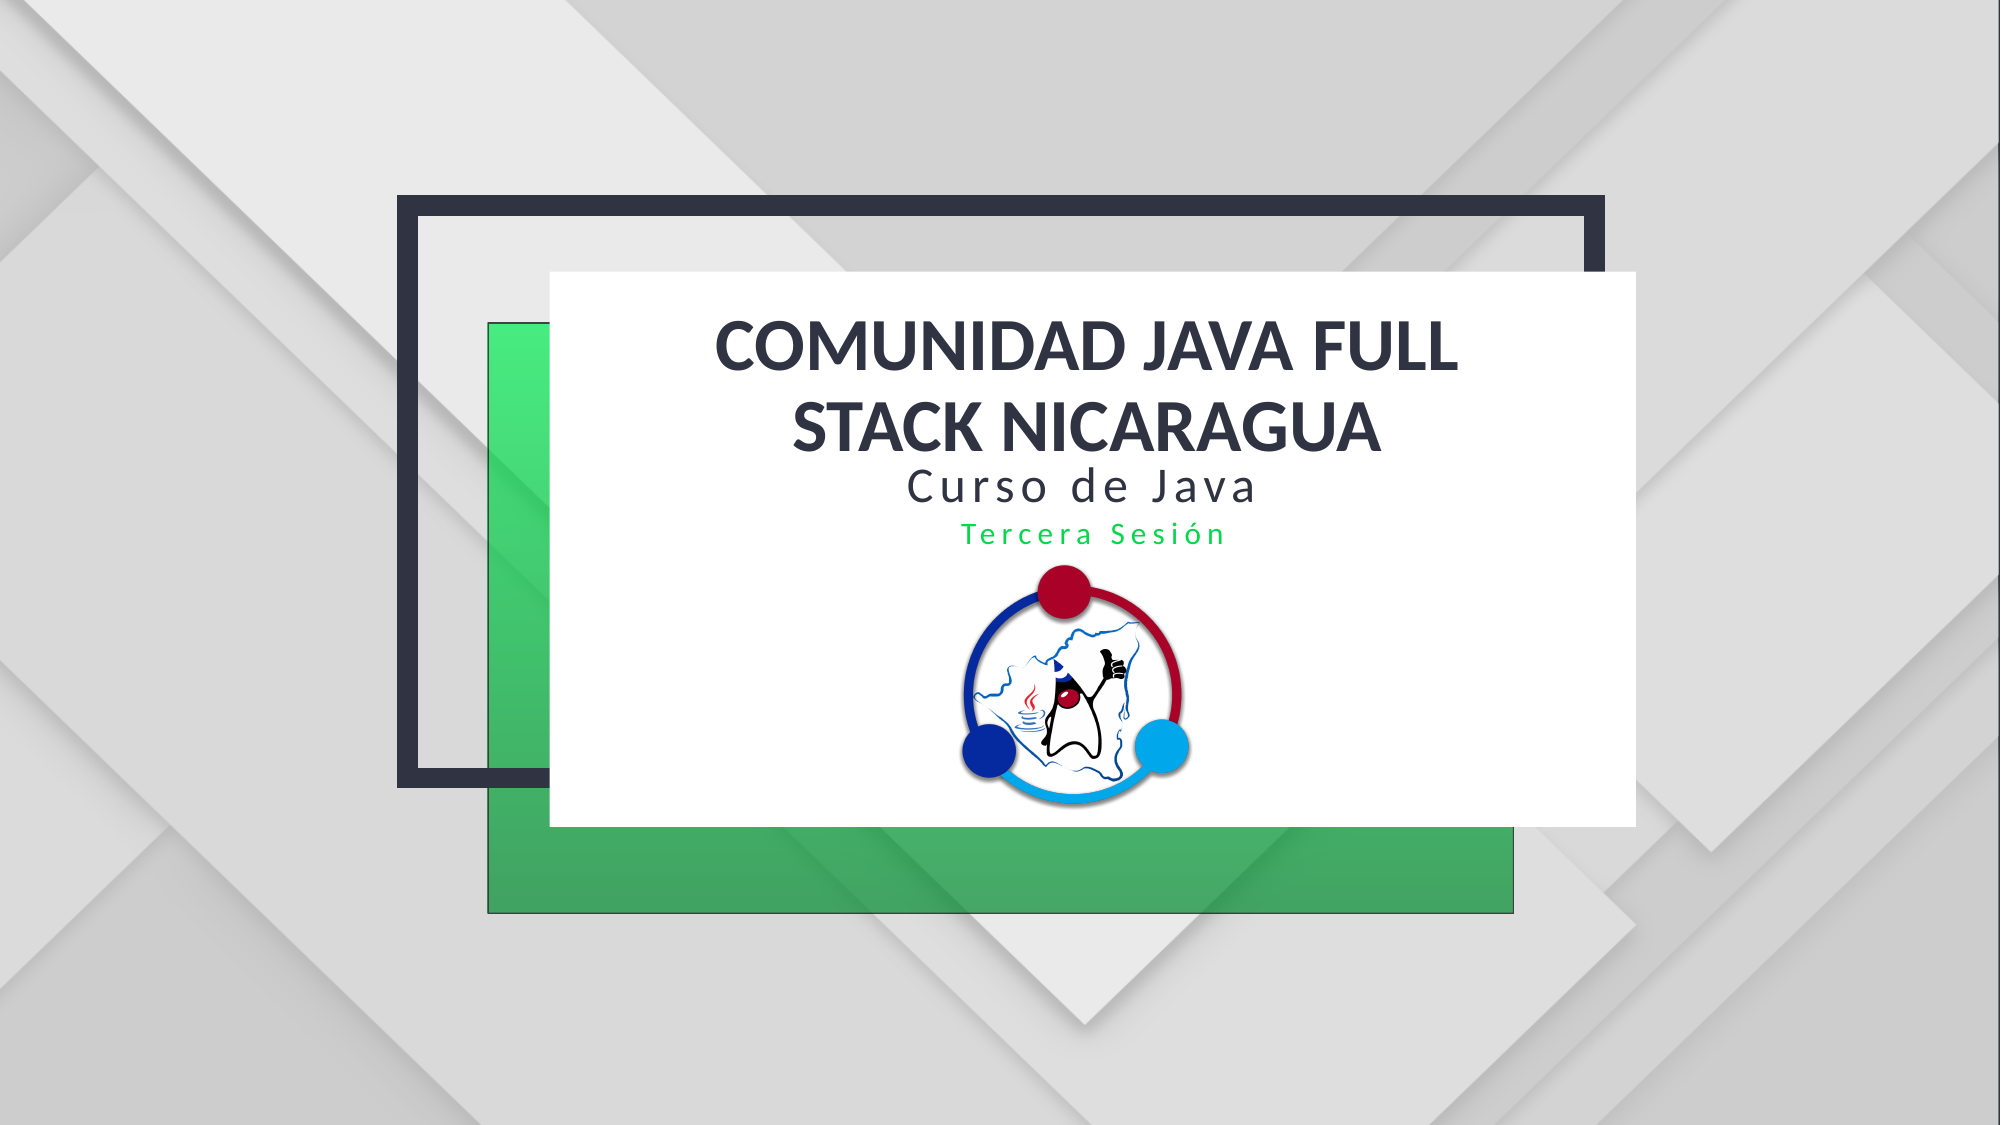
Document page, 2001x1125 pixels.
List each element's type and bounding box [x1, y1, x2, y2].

picture [0, 0, 1999, 1125]
text_box [407, 205, 1636, 914]
